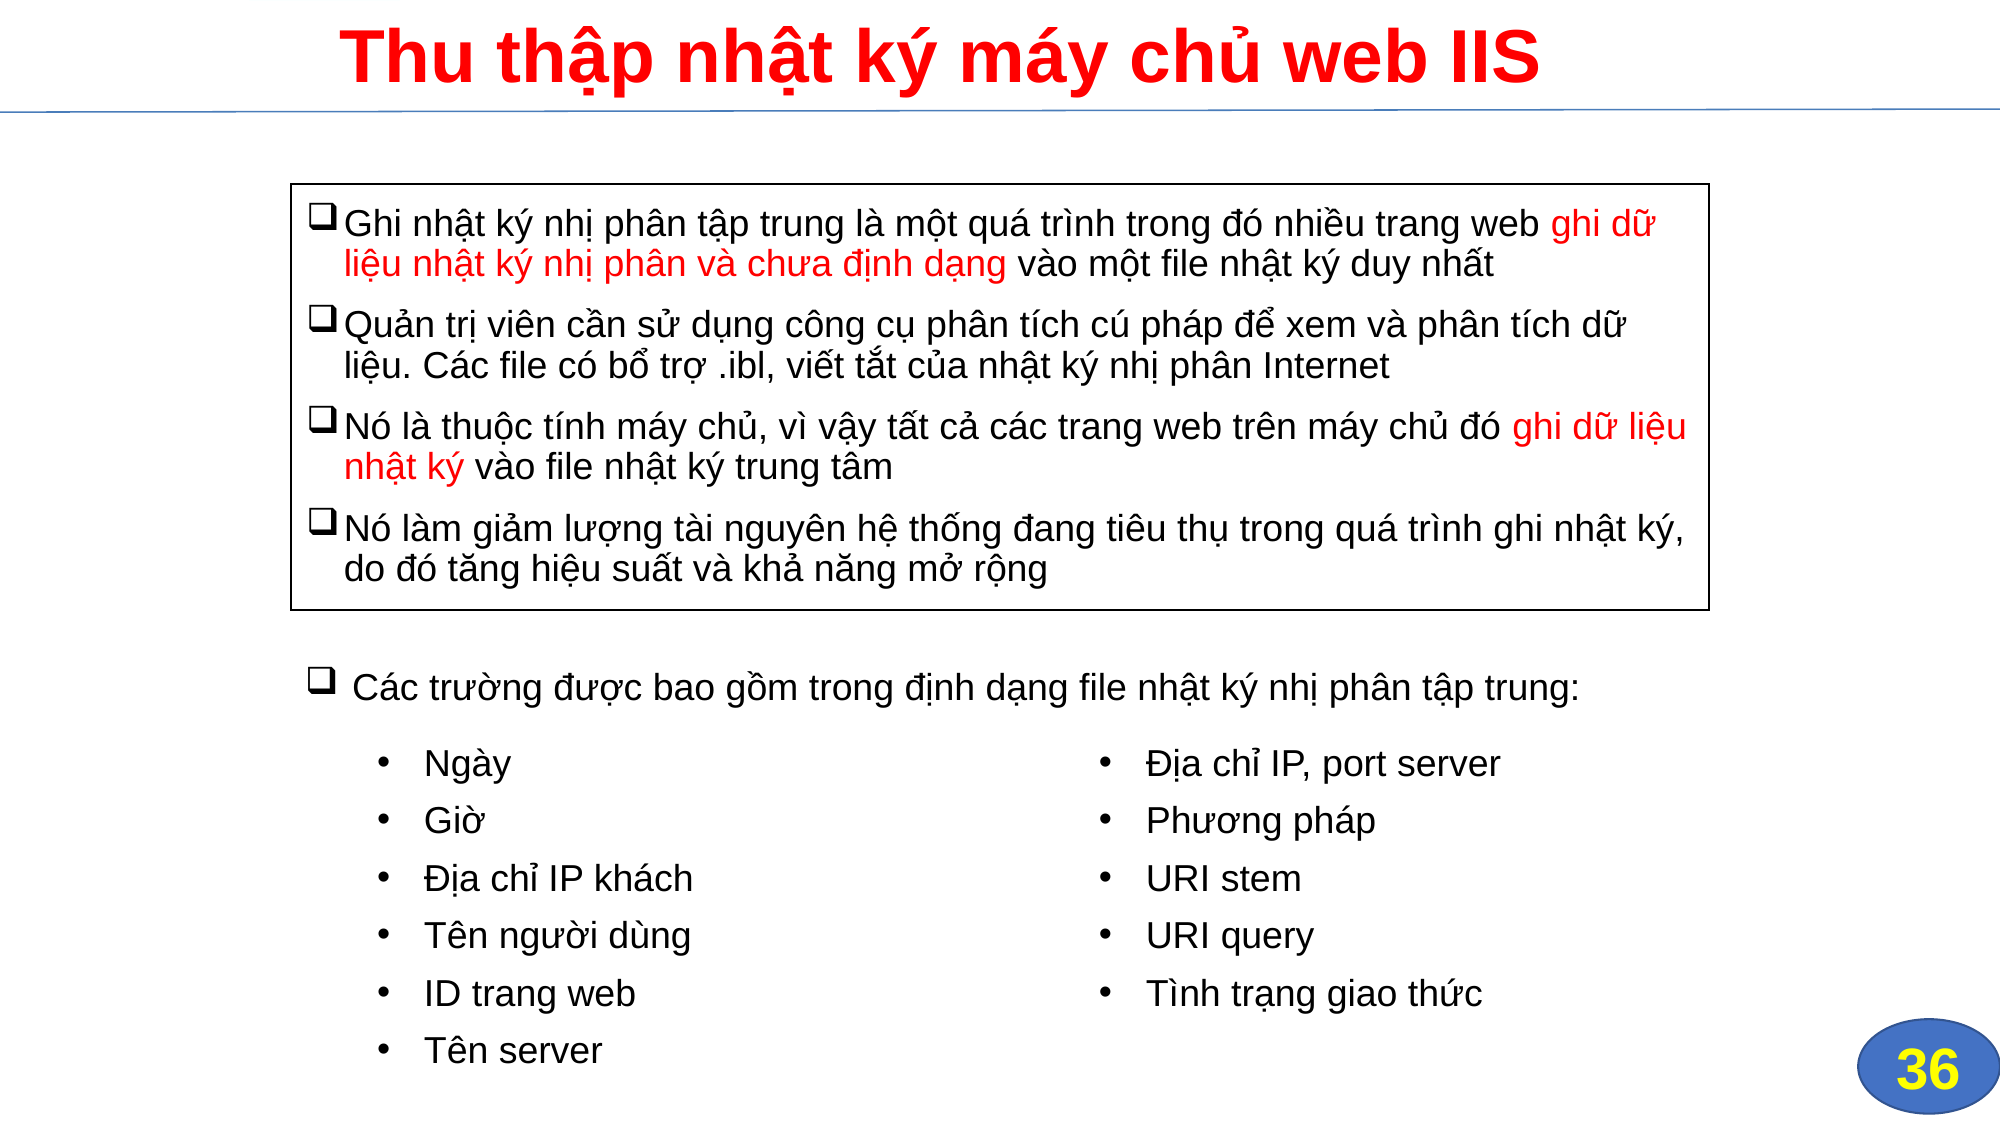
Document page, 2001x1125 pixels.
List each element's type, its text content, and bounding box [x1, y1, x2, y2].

text_box 36 [1857, 1018, 2000, 1115]
title Thu thập nhật ký máy chủ web IIS [324, 0, 1675, 109]
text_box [290, 655, 1708, 1083]
list Ghi nhật ký nhị phân tập trung là một quá trình trong đó nhiều trang web ghi dữ liệu nhật ký nhị phân và chưa định dạng vào một file nhật ký duy nhất Quản trị viên cần sử dụng công cụ phân tích cú pháp để xem và phân tích dữ liệu. Các file có bổ trợ .ibl, viết tắt của nhật ký nhị phân Internet Nó là thuộc tính máy chủ, vì vậy tất cả các trang web trên máy chủ đó ghi dữ liệu nhật ký vào file nhật ký trung tâm Nó làm giảm lượng tài nguyên hệ thống đang tiêu thụ trong quá trình ghi nhật ký, do đó tăng hiệu suất và khả năng mở rộng [290, 183, 1710, 611]
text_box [0, 109, 2000, 113]
